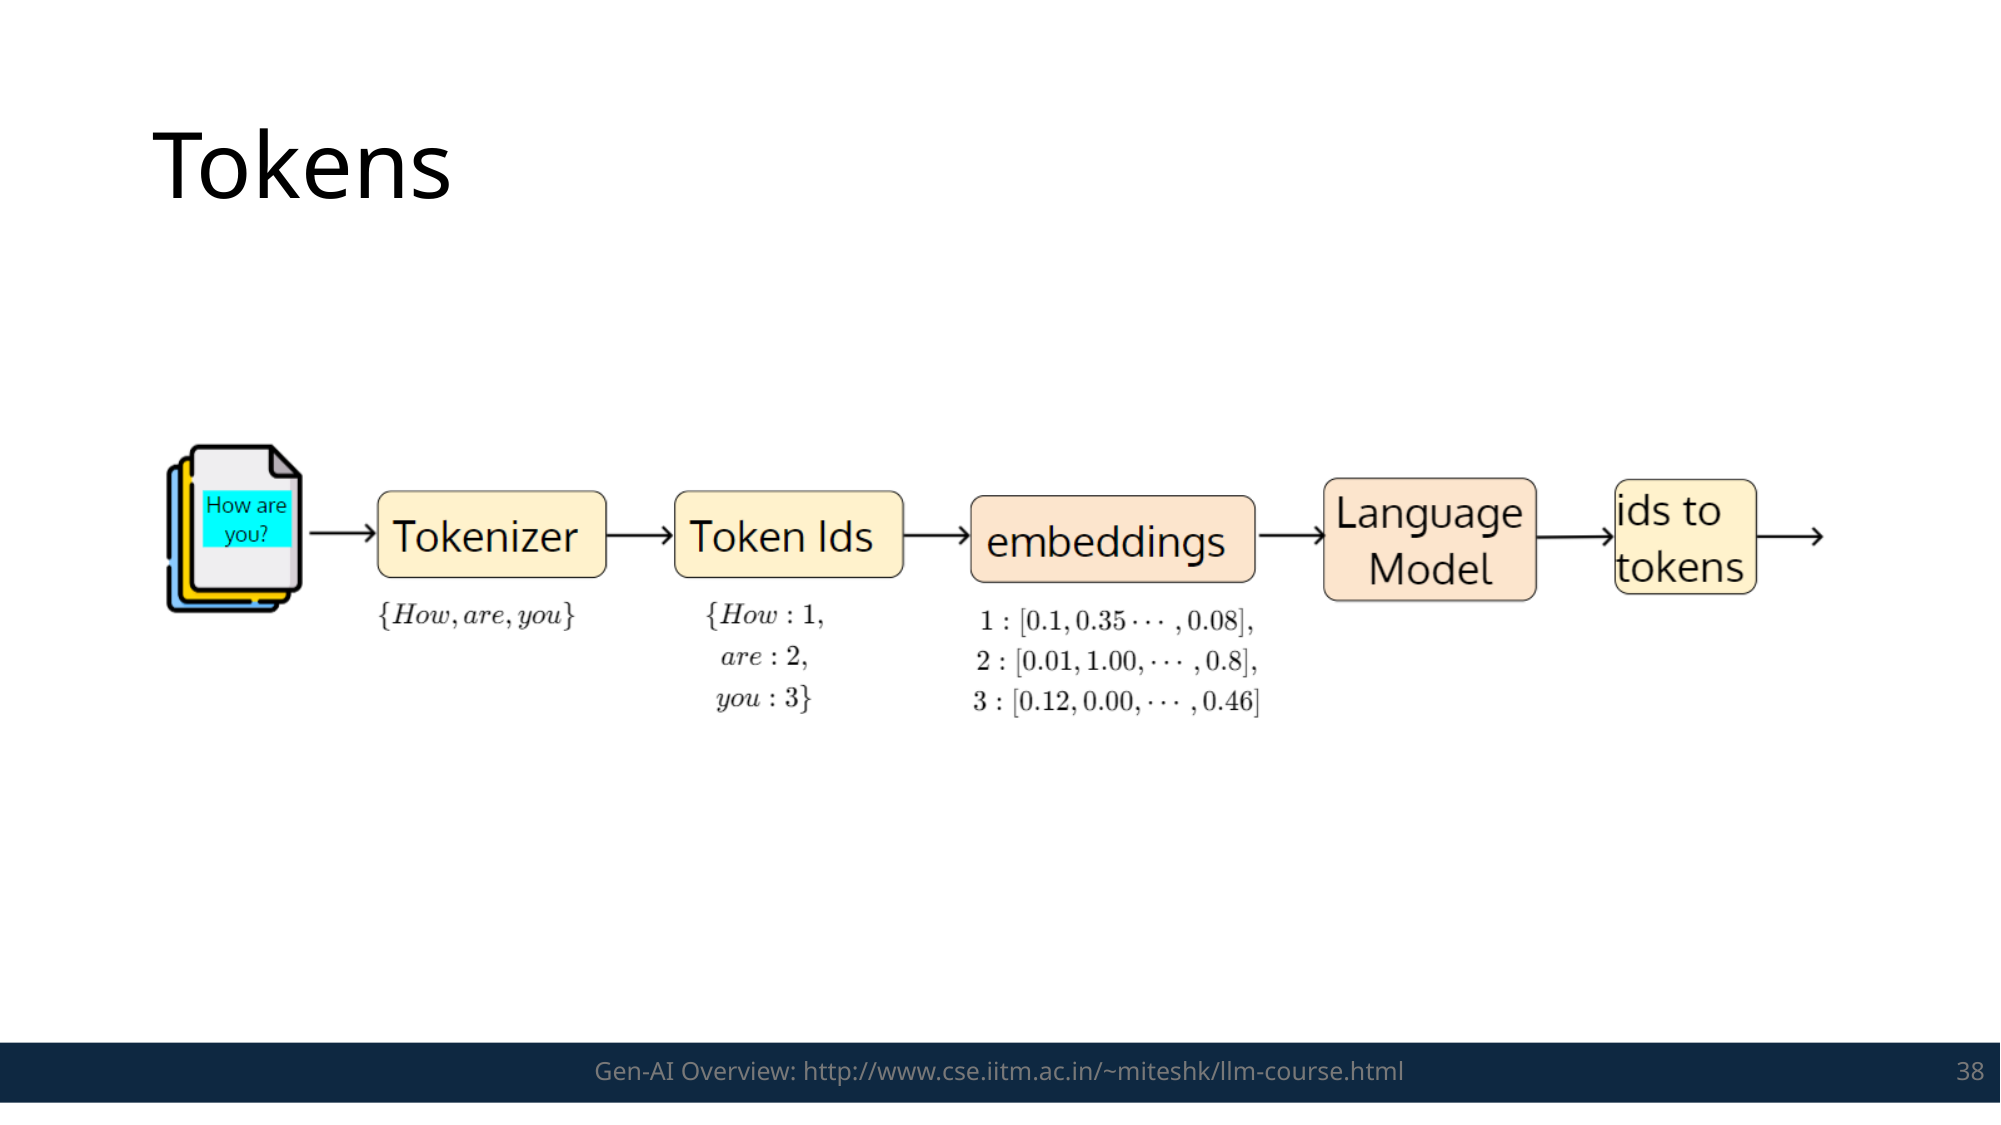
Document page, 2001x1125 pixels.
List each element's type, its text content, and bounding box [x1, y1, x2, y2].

slide_number 38 [1550, 1042, 2000, 1103]
footer Gen-AI Overview: http://www.cse.iitm.ac.in/~miteshk/llm-course.html [0, 1042, 1550, 1103]
picture [113, 401, 1887, 724]
title Tokens [137, 59, 1863, 278]
